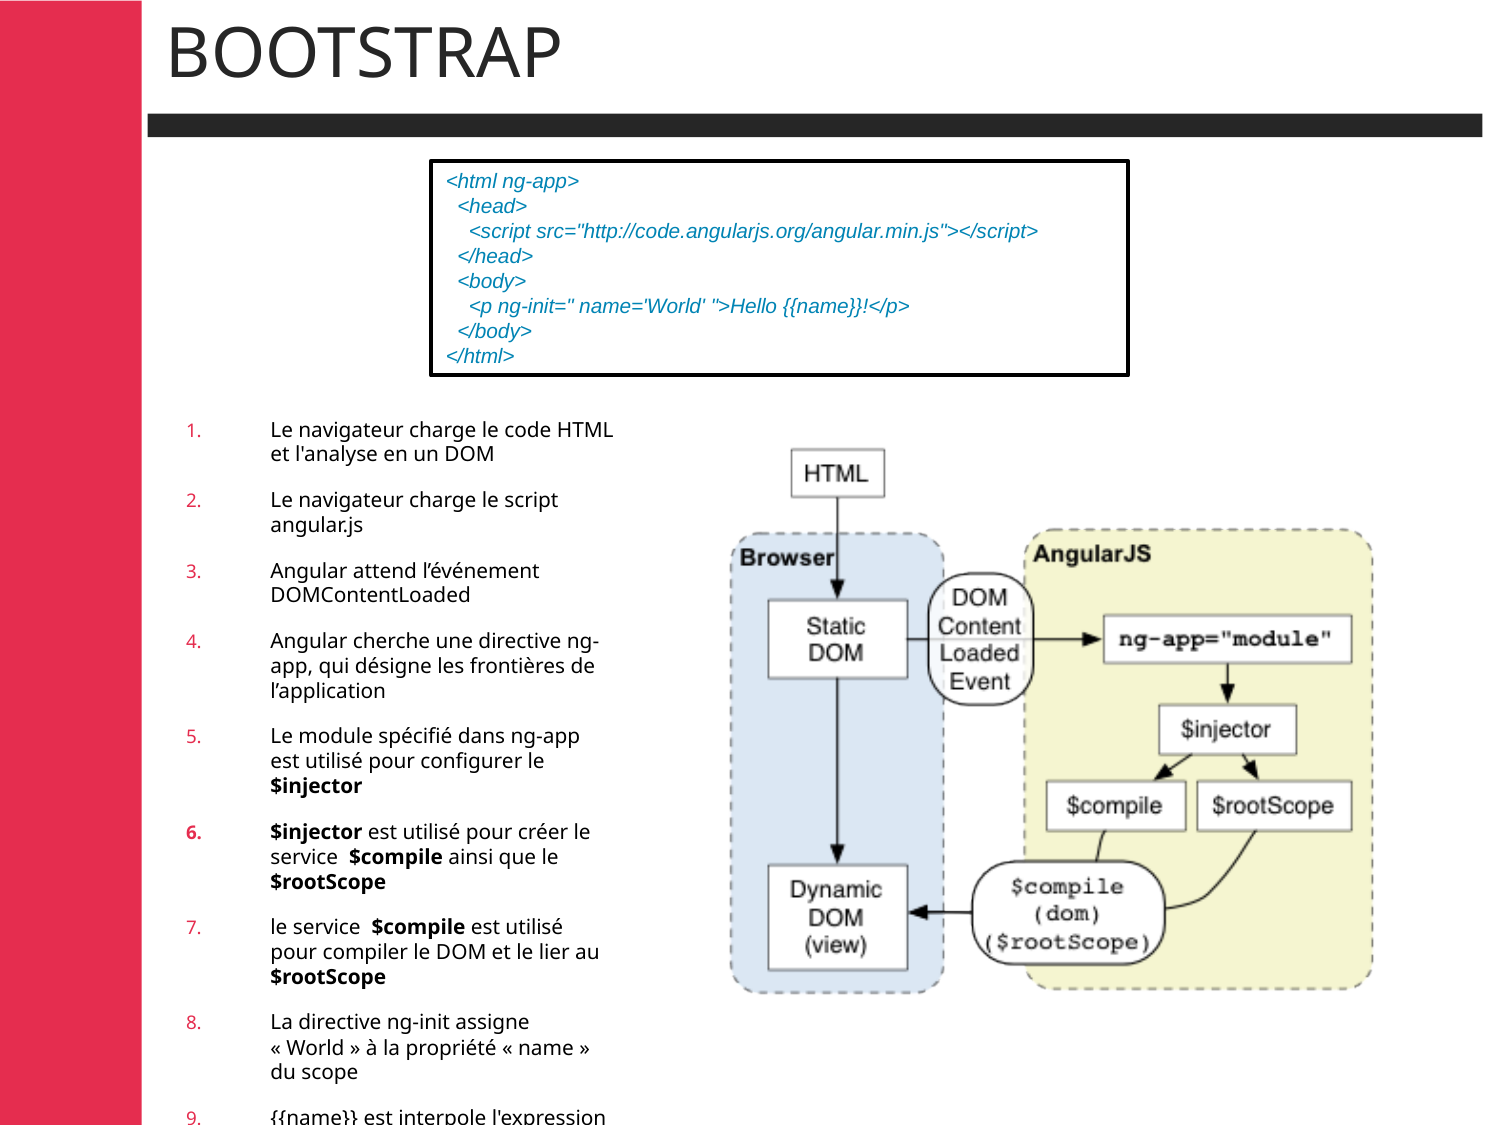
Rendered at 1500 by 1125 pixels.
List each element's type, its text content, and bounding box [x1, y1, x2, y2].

picture [726, 444, 1377, 998]
title BOOTSTRAP [151, 0, 1483, 99]
list Le navigateur charge le code HTML et l'analyse en un DOM Le navigateur charge le script angular.js Angular attend l’événement DOMContentLoaded Angular cherche une directive ng-app, qui désigne les frontières de l’application Le module spécifié dans ng-app est utilisé pour configurer le $injector $injector est utilisé pour créer le service $compile ainsi que le $rootScope le service $compile est utilisé pour compiler le DOM et le lier au $rootScope La directive ng-init assigne « World » à la propriété « name » du scope {{name}} est interpole l'expression en « Hello World!” [171, 408, 629, 1125]
text_box <html ng-app> <head> <script src="http://code.angularjs.org/angular.min.js"></script> </head> <body> <p ng-init=" name='World' ">Hello {{name}}!</p> </body> </html> [429, 159, 1130, 377]
